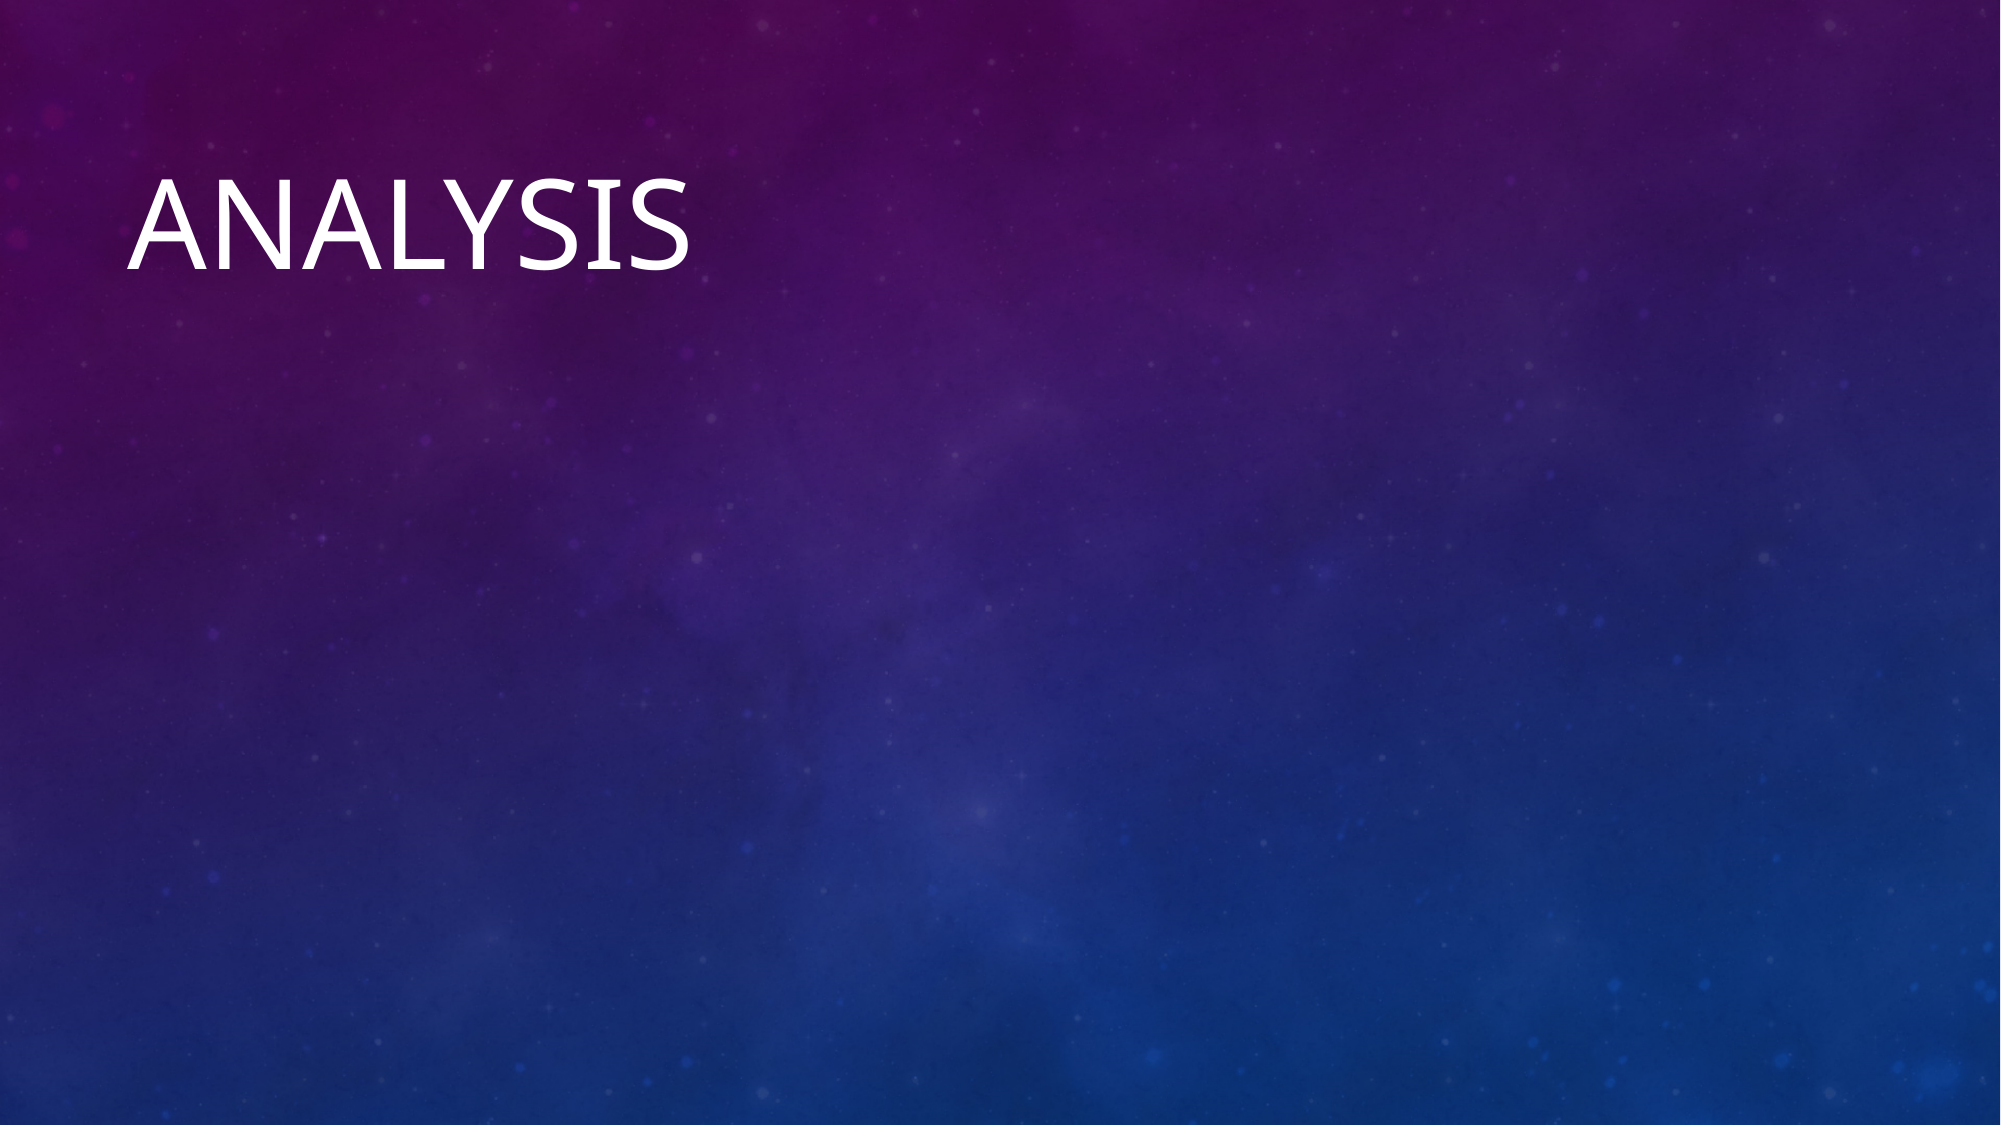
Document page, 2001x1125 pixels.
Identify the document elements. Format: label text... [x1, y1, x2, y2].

title Analysis [112, 99, 1775, 339]
picture [0, 0, 2001, 1125]
